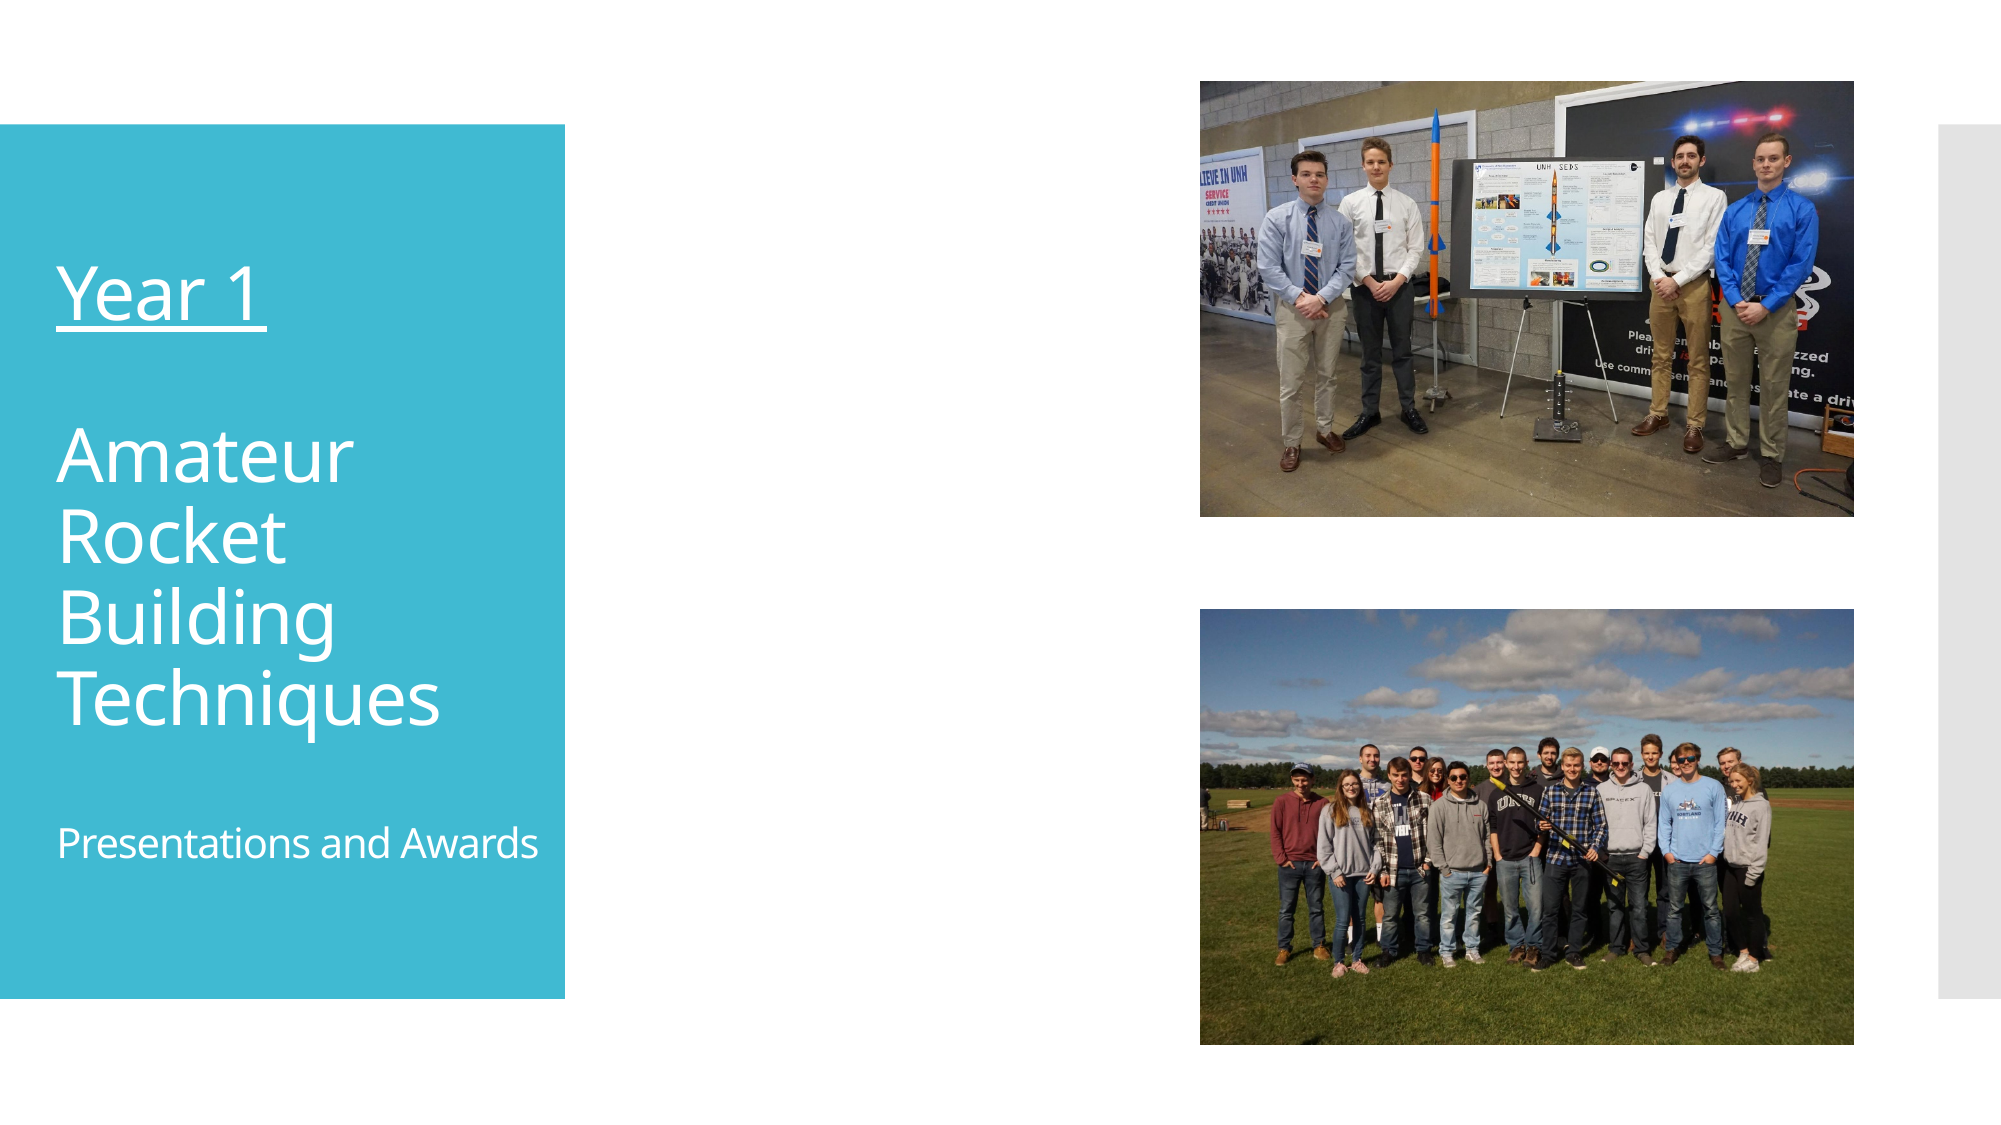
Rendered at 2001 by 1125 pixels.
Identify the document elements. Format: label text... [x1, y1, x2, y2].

picture [1200, 80, 1854, 517]
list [1200, 609, 1854, 1045]
title Year 1 Amateur Rocket Building Techniques Presentations and Awards [41, 184, 569, 940]
